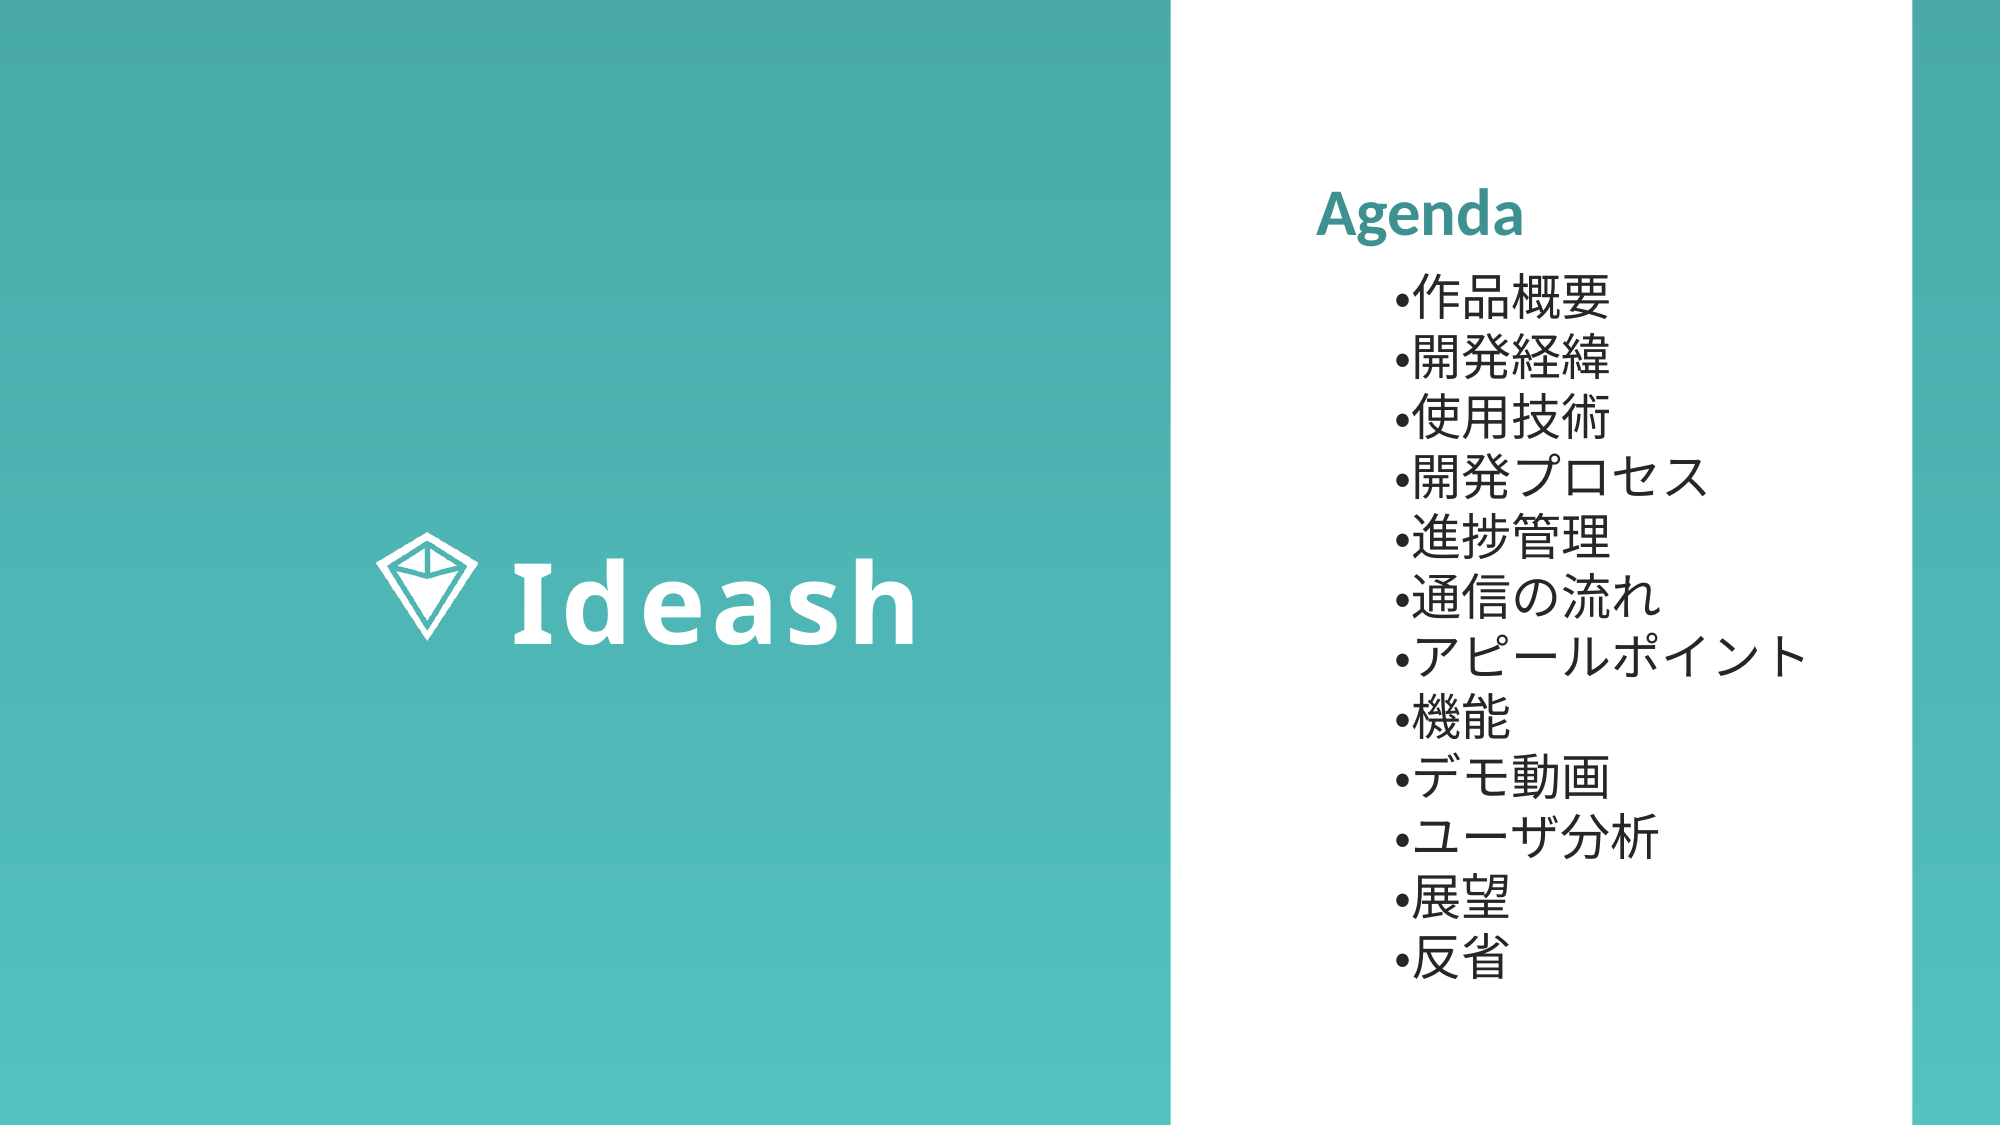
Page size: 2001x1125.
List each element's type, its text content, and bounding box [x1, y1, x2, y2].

text_box Ideash [497, 524, 1135, 674]
picture [337, 509, 518, 645]
text_box ・作品概要 ・開発経緯 ・使用技術 ・開発プロセス ・進捗管理 ・通信の流れ ・アピールポイント ・機能 ・デモ動画 ・ユーザ分析 ・展望 ・反省 [1379, 257, 1827, 993]
text_box [1170, 0, 1913, 1125]
text_box Agenda [1301, 161, 1541, 257]
